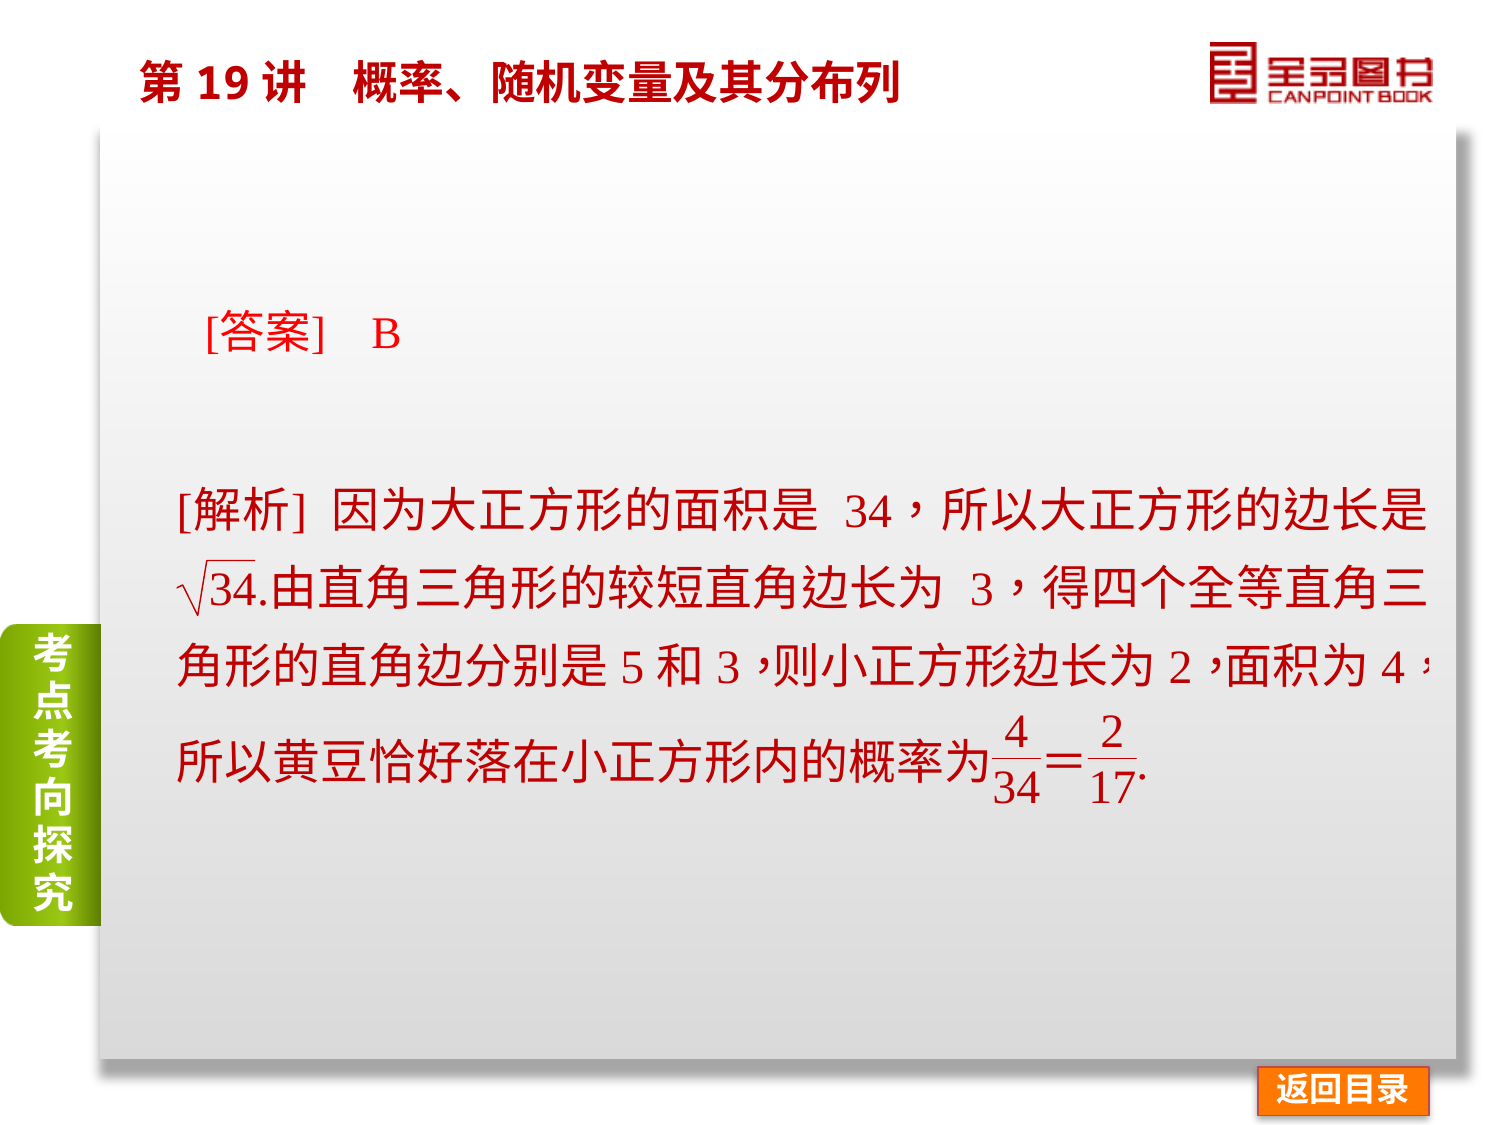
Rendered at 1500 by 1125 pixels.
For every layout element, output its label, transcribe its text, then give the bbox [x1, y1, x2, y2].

picture [0, 623, 101, 927]
picture [1223, 42, 1433, 104]
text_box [159, 302, 1094, 479]
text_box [176, 478, 1430, 1125]
text_box 第19讲 概率、随机变量及其分布列 [123, 42, 1223, 121]
